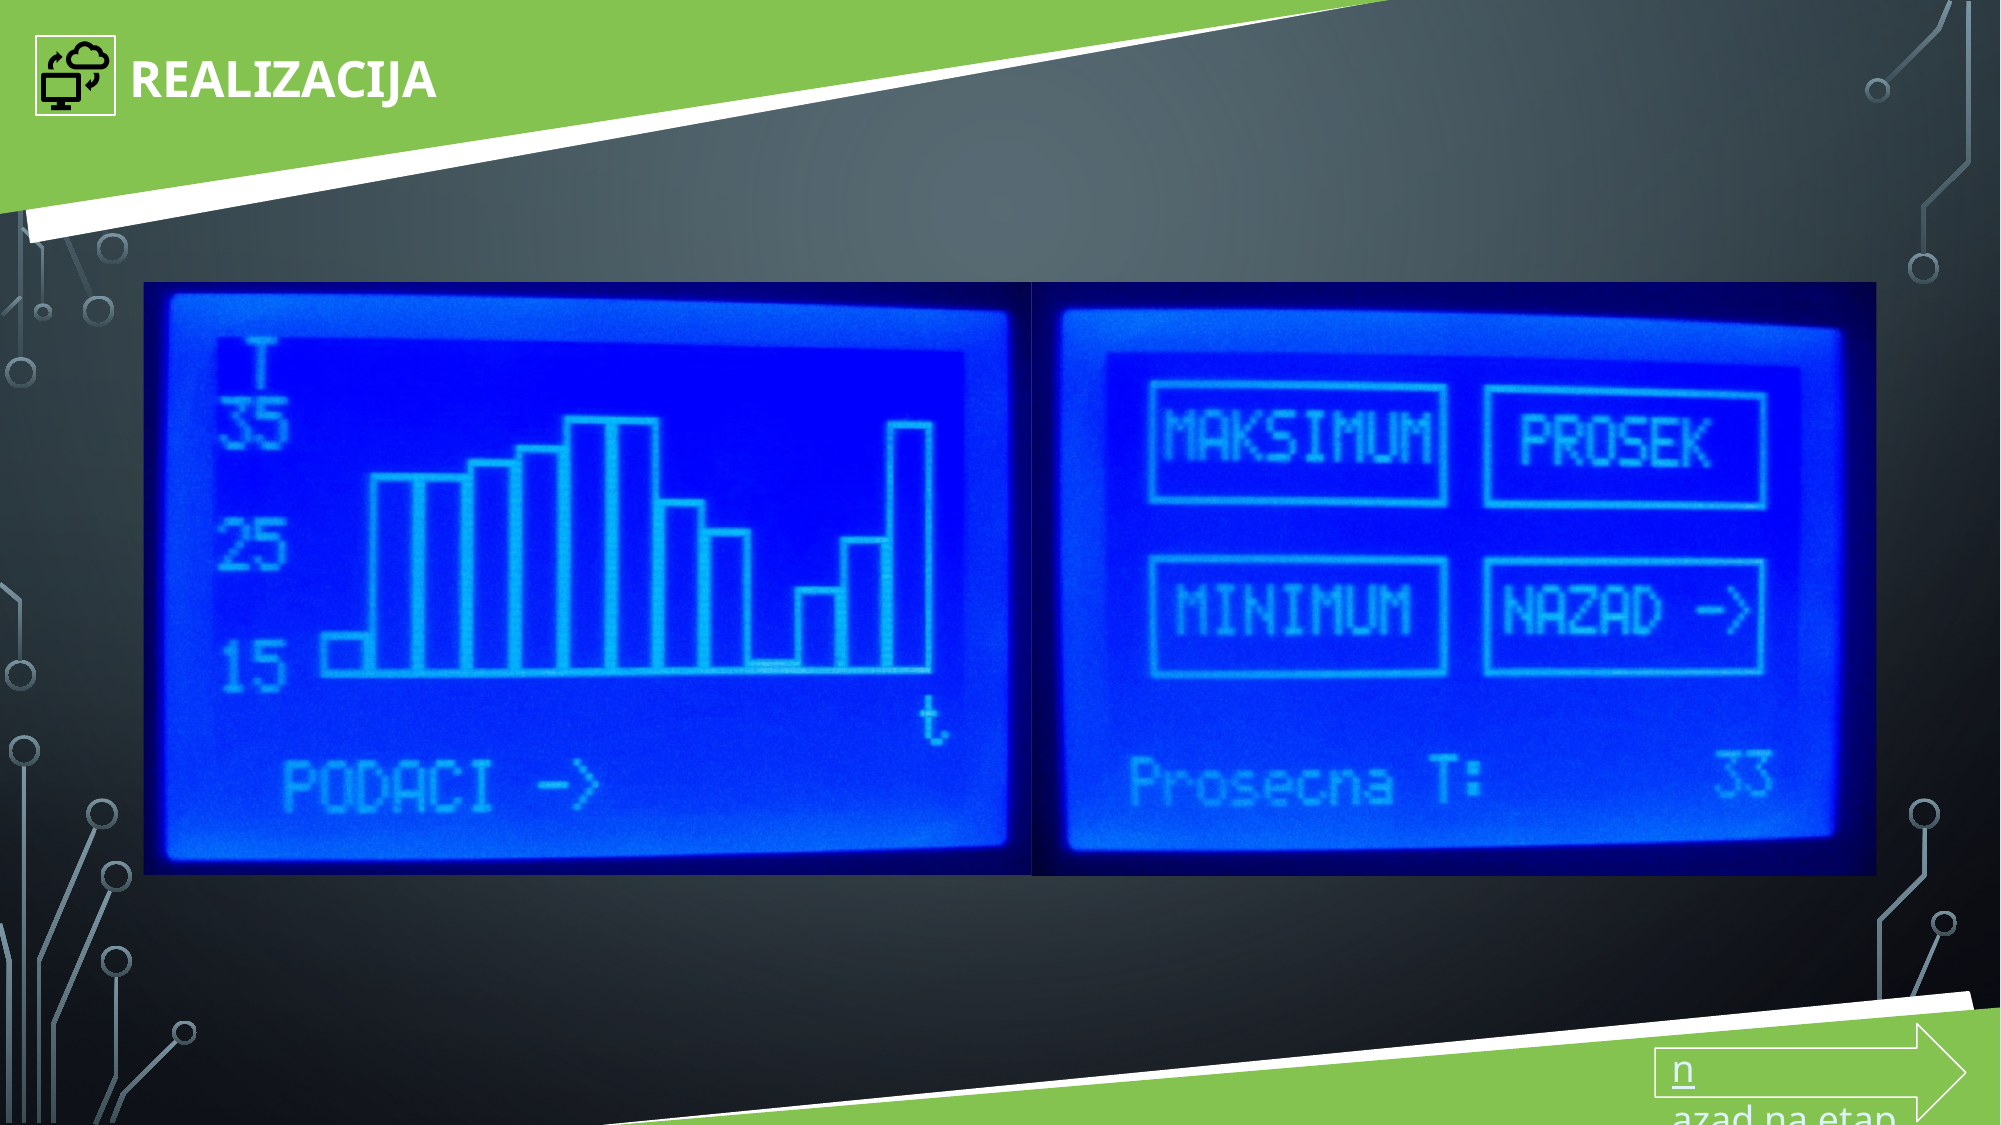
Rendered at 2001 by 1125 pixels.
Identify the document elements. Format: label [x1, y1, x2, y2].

picture [885, 156, 1877, 1002]
picture [143, 282, 291, 875]
text_box [0, 0, 1397, 243]
text_box [603, 992, 2000, 1125]
list [291, 134, 885, 1023]
